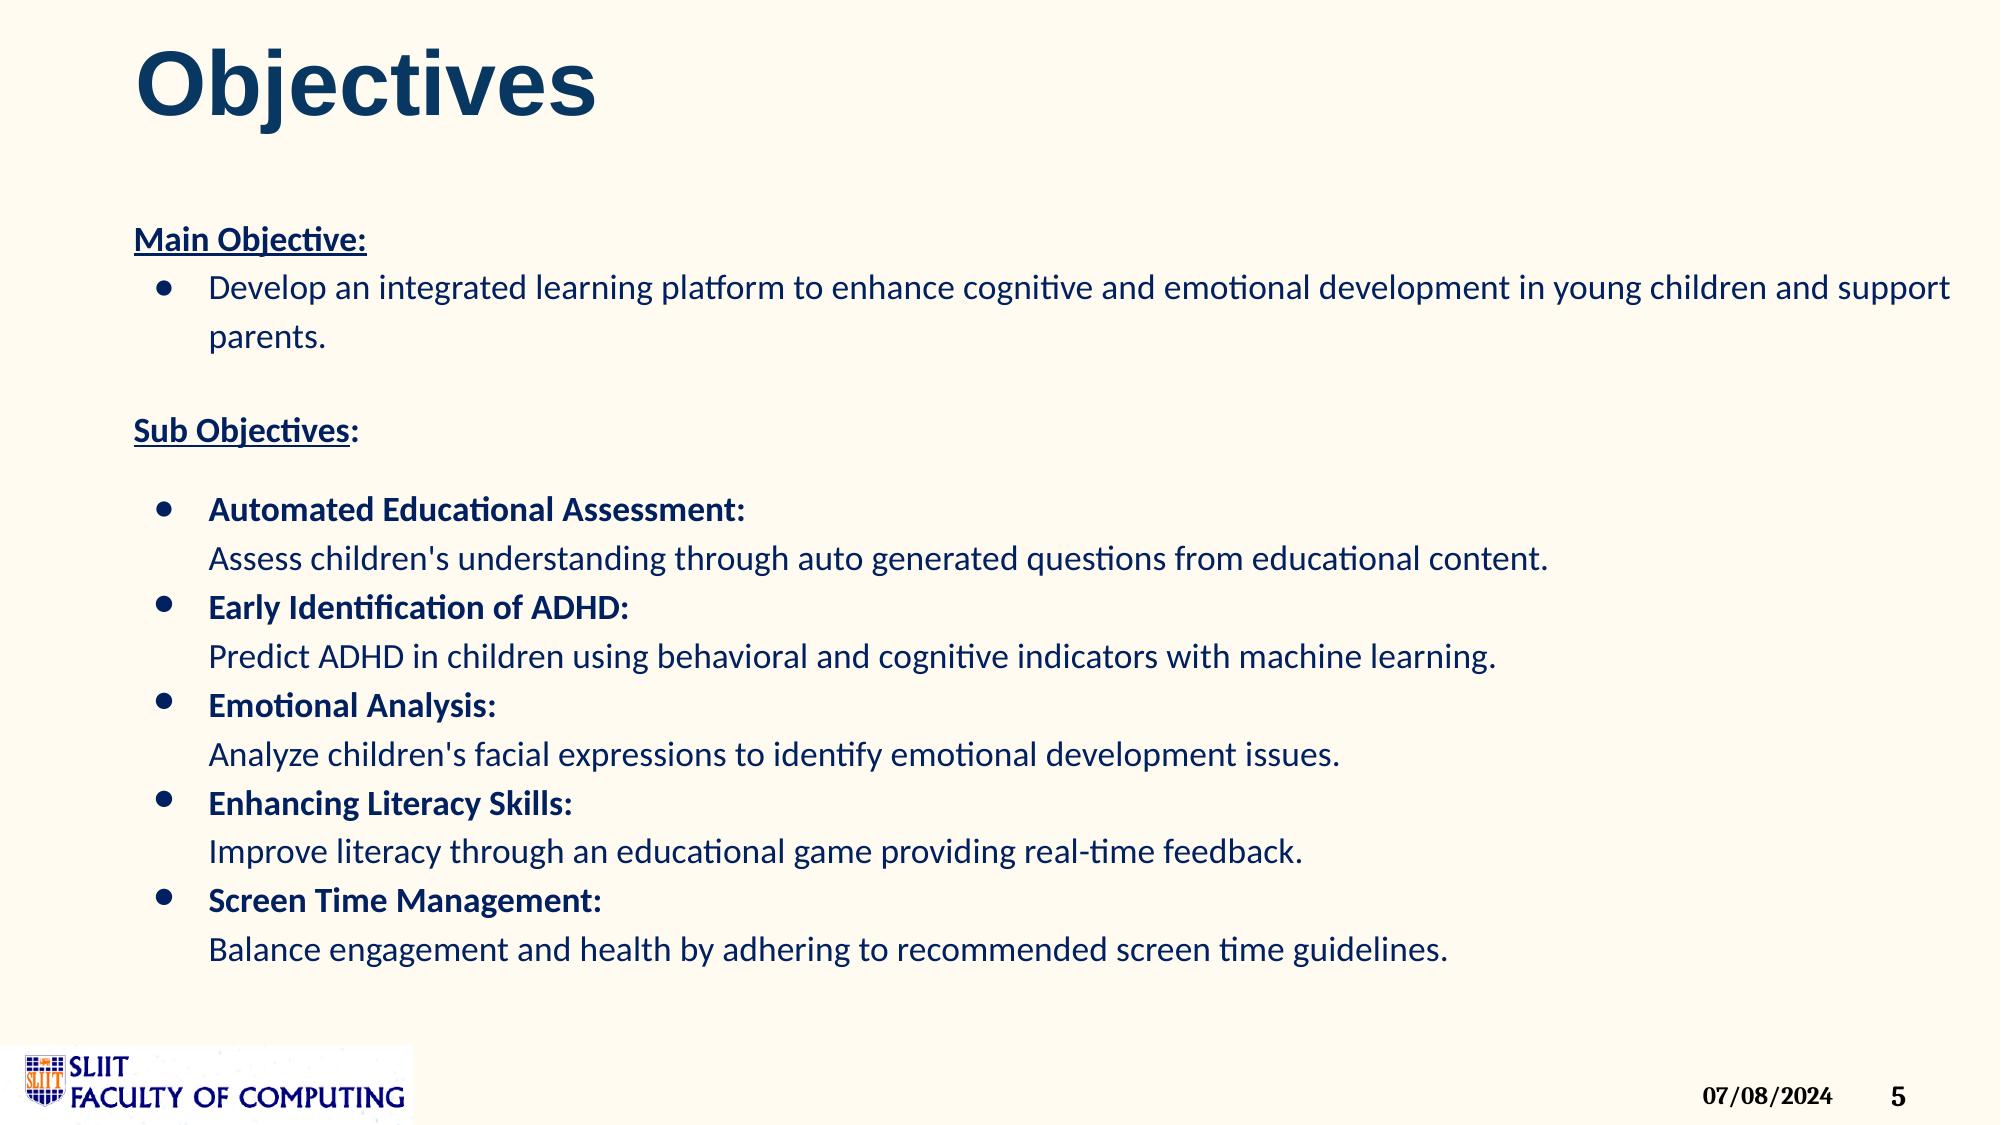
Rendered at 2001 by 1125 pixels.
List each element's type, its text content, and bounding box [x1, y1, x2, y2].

slide_number 5 [1885, 1076, 1932, 1125]
picture [0, 1045, 413, 1125]
title Objectives [133, 21, 736, 154]
footer 07/08/2024 [1700, 1078, 1885, 1125]
text_box Main Objective: Develop an integrated learning platform to enhance cognitive and emotional development in young children and support parents. Sub Objectives: Automated Educational Assessment: Assess children's understanding through auto generated questions from educational content. Early Identification of ADHD: Predict ADHD in children using behavioral and cognitive indicators with machine learning. Emotional Analysis: Analyze children's facial expressions to identify emotional development issues. Enhancing Literacy Skills: Improve literacy through an educational game providing real-time feedback. Screen Time Management: Balance engagement and health by adhering to recommended screen time guidelines. [133, 154, 1963, 969]
